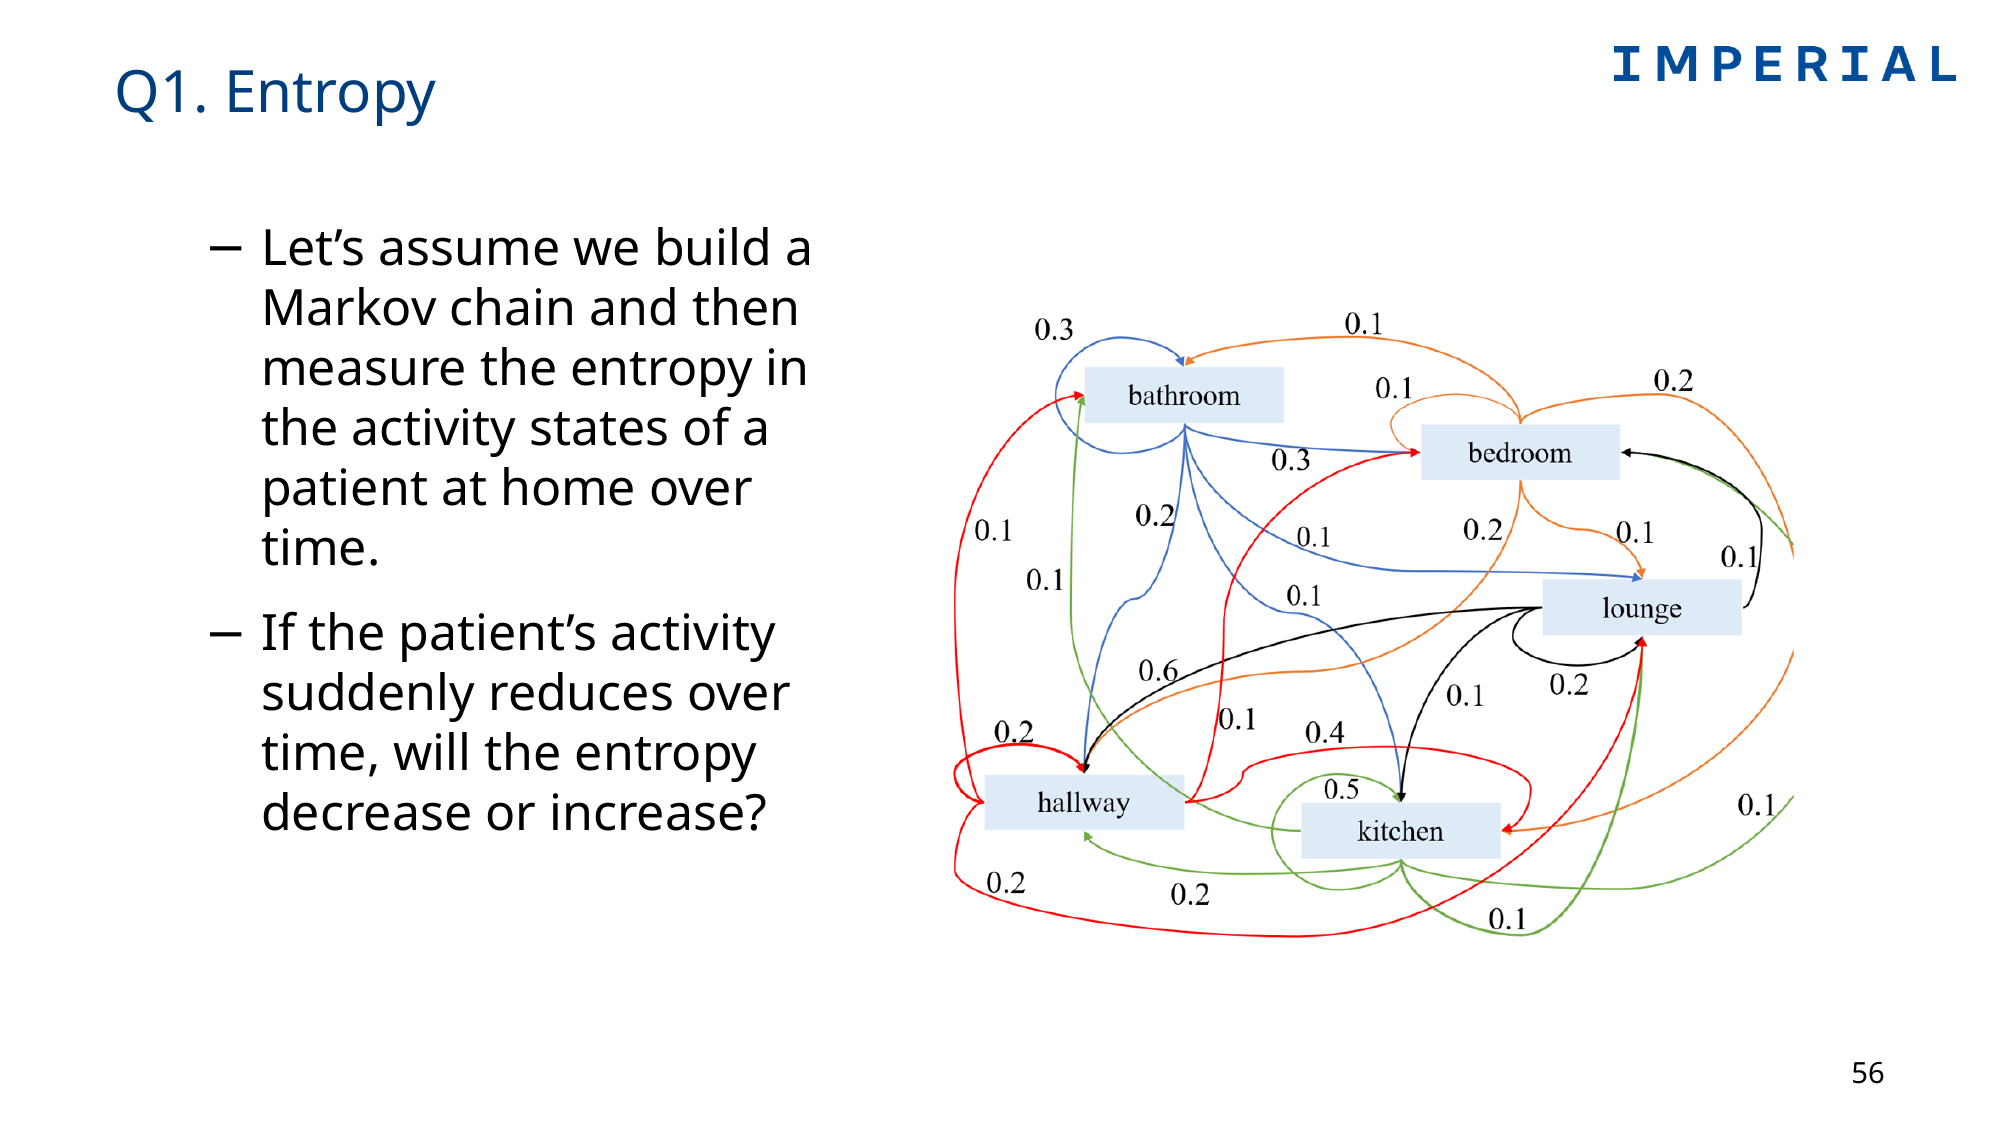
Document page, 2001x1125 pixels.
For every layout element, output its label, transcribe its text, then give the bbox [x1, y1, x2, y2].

slide_number 56 [1433, 1046, 1901, 1103]
list Let’s assume we build a Markov chain and then measure the entropy in the activity states of a patient at home over time. If the patient’s activity suddenly reduces over time, will the entropy decrease or increase? [189, 208, 873, 1024]
picture [942, 307, 1794, 957]
picture [1900, 46, 1956, 81]
title Q1. Entropy [99, 0, 1900, 184]
